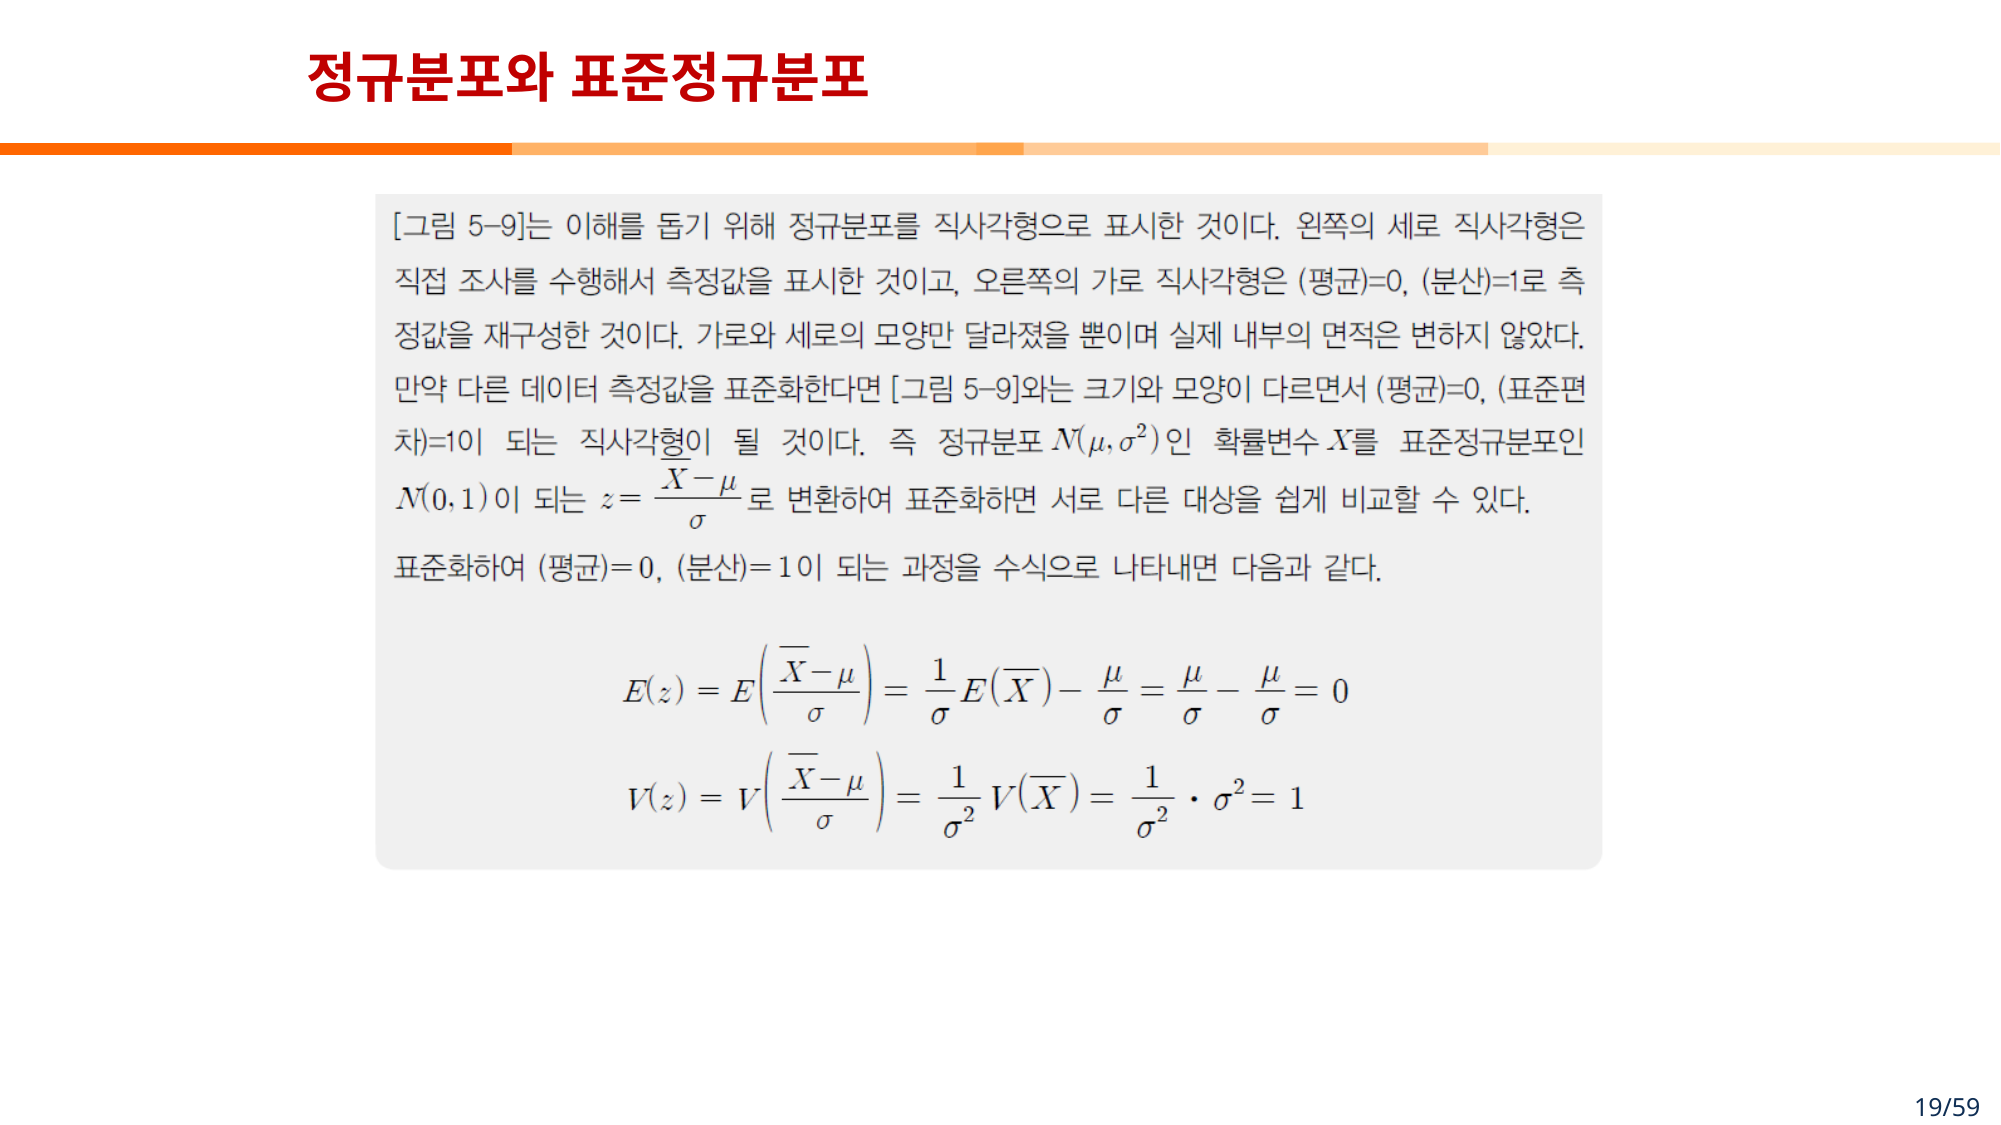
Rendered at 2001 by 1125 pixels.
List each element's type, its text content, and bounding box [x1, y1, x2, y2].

title 정규분포와 표준정규분포 [291, 31, 1532, 122]
picture [373, 193, 1605, 873]
